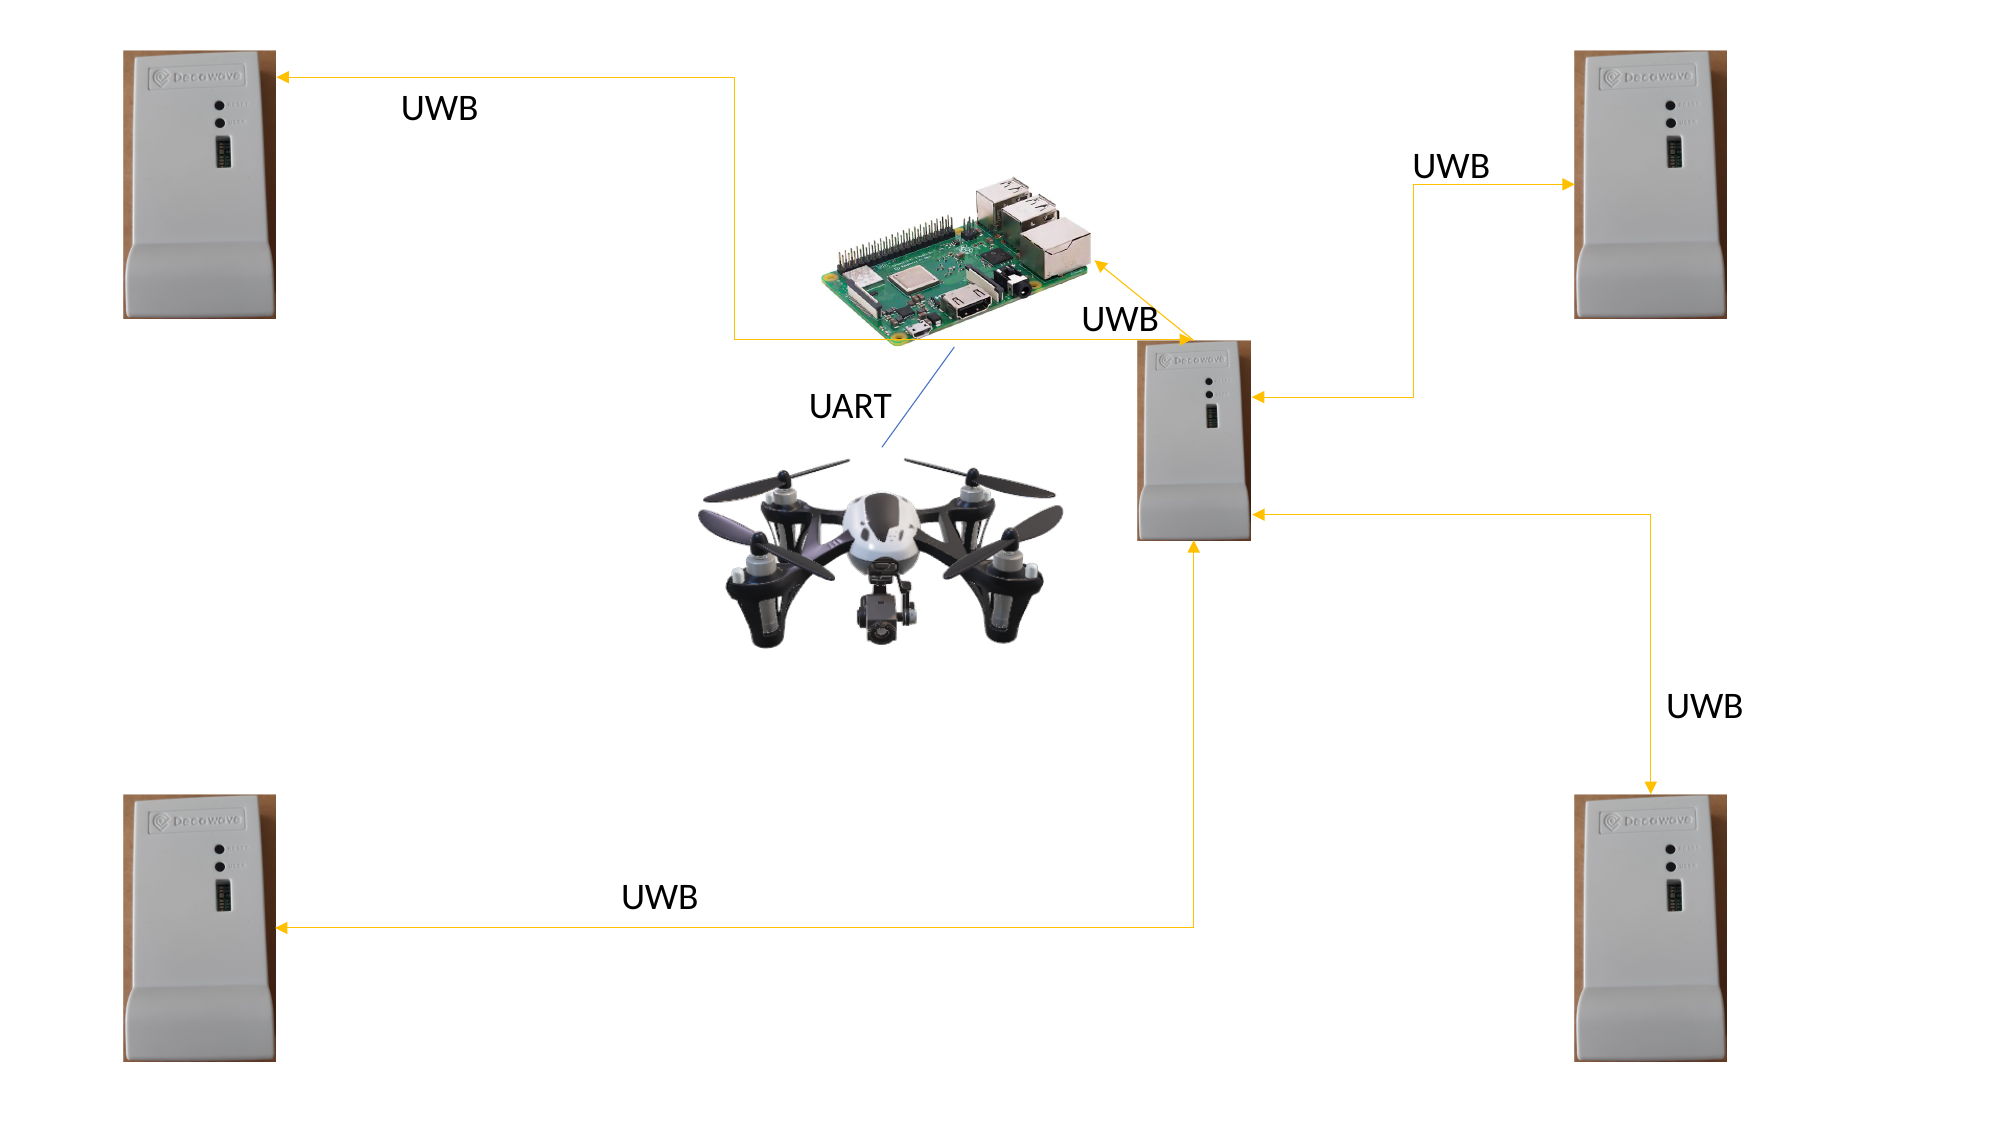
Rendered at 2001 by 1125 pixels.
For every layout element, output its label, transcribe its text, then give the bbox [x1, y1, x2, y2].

text_box UWB [1397, 133, 1506, 184]
picture [1516, 51, 1785, 319]
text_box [881, 347, 955, 448]
picture [1516, 795, 1785, 1062]
text_box UWB [1095, 341, 1175, 347]
picture [814, 340, 1095, 347]
picture [1093, 341, 1294, 541]
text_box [276, 77, 1192, 340]
picture [65, 51, 276, 319]
picture [65, 795, 333, 1062]
text_box UWB [1651, 673, 1759, 734]
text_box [1252, 514, 1651, 795]
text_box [1251, 184, 1575, 398]
text_box UART [793, 373, 881, 434]
picture [694, 447, 1070, 540]
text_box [275, 540, 1194, 928]
